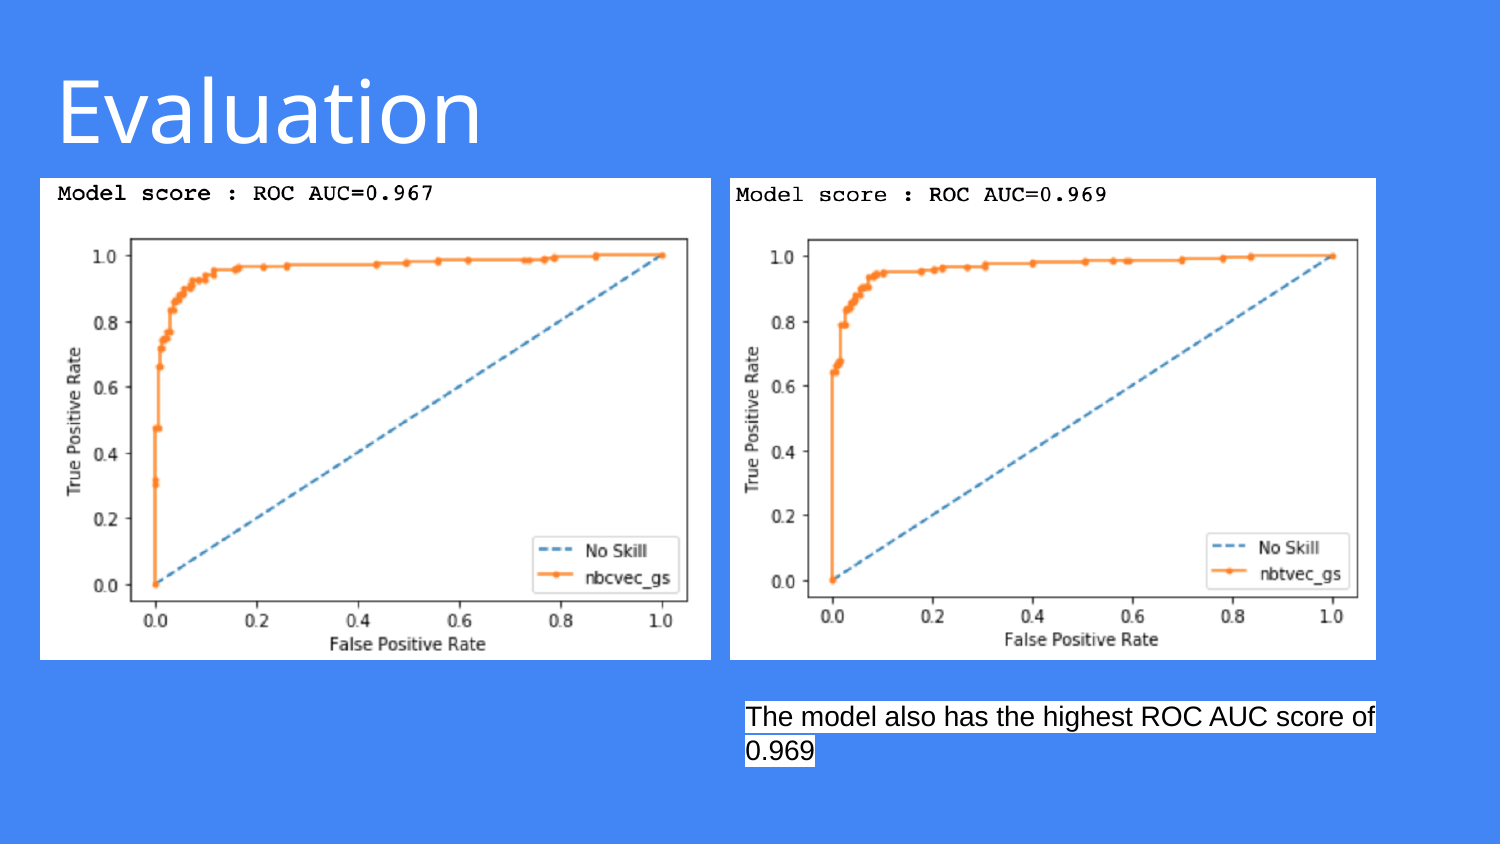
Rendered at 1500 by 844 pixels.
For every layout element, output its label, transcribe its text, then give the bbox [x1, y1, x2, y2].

picture [40, 178, 711, 660]
title Evaluation [40, 25, 1390, 192]
picture [730, 178, 1376, 660]
text_box The model also has the highest ROC AUC score of 0.969 [730, 683, 1417, 779]
